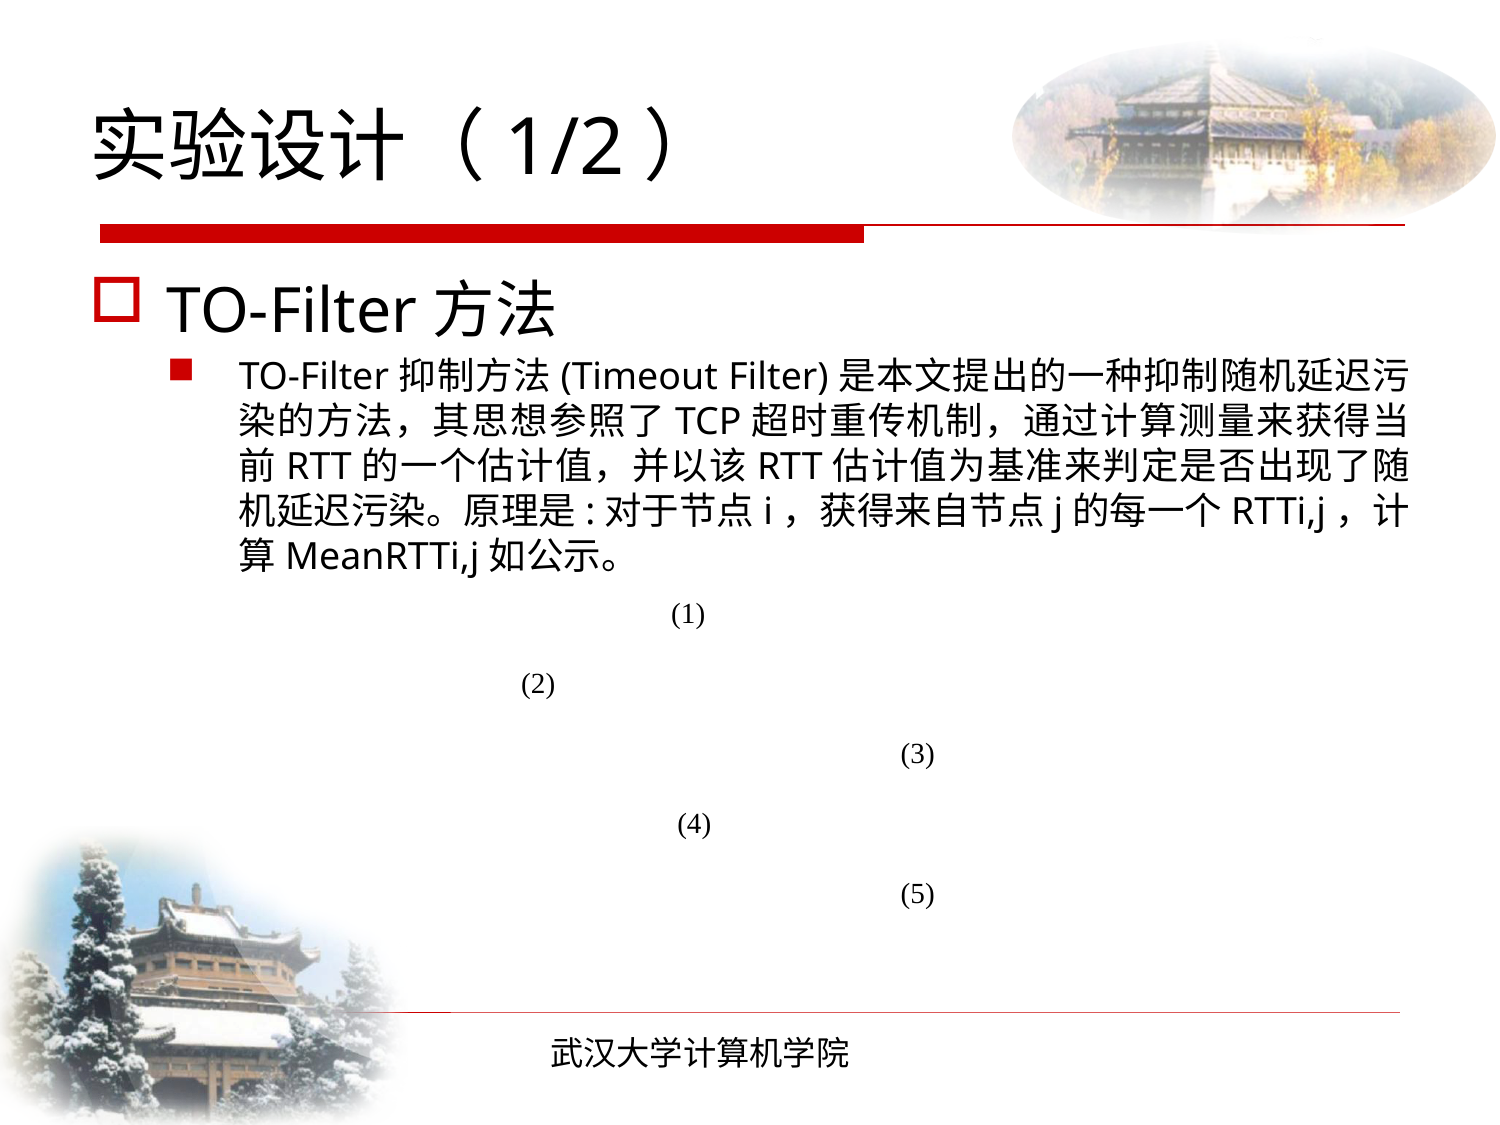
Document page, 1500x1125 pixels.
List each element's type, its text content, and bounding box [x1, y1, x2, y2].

title 实验设计（1/2） [75, 87, 1425, 233]
footer 武汉大学计算机学院 [412, 1024, 988, 1103]
picture [1012, 34, 1496, 238]
list TO-Filter方法 TO-Filter抑制方法(Timeout Filter)是本文提出的一种抑制随机延迟污染的方法，其思想参照了TCP超时重传机制，通过计算测量来获得当前RTT的一个估计值，并以该RTT估计值为基准来判定是否出现了随机延迟污染。原理是:对于节点i，获得来自节点j的每一个RTTi,j，计算MeanRTTi,j如公示。 [75, 262, 1425, 1005]
picture [0, 826, 408, 1125]
